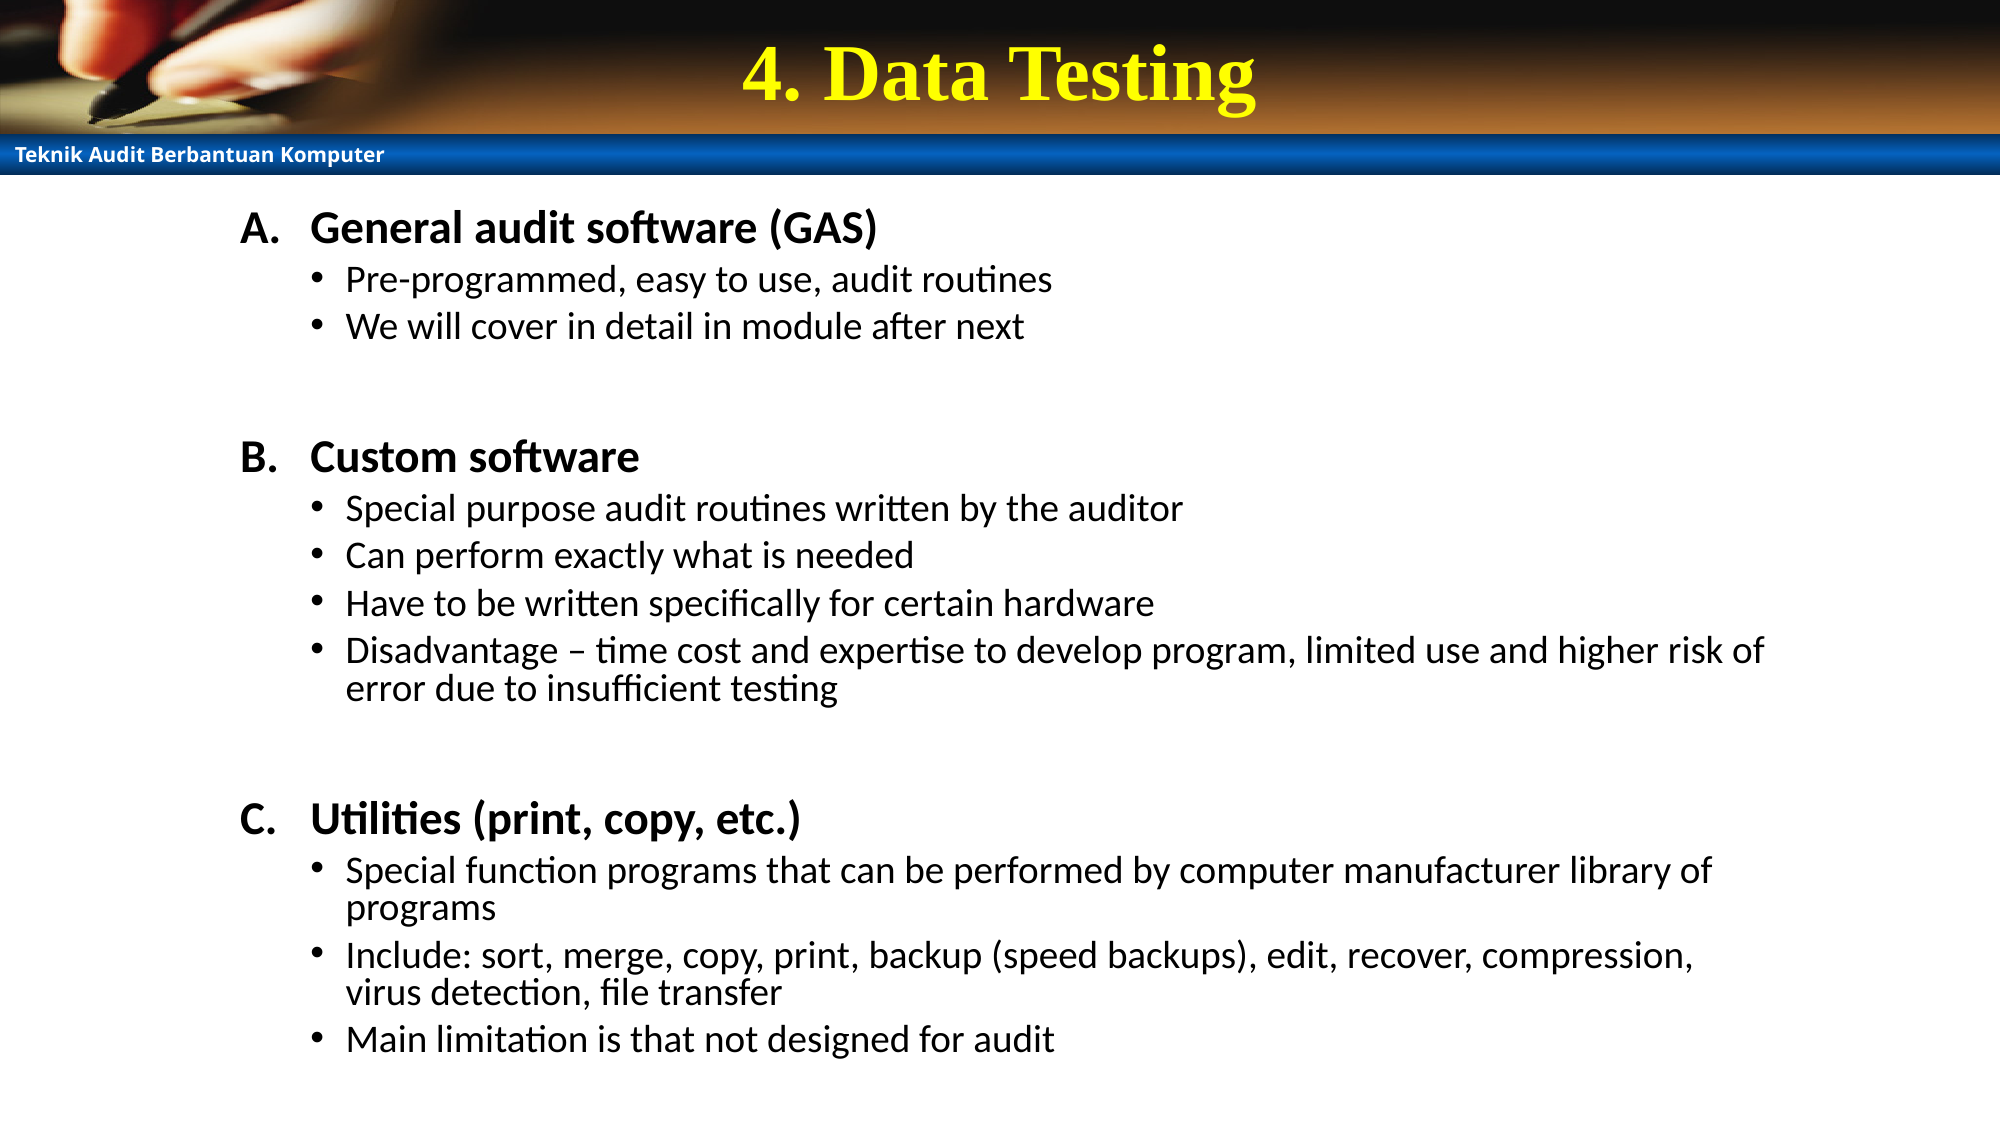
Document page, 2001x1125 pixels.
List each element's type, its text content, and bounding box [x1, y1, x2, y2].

picture [0, 0, 2000, 134]
list General audit software (GAS) Pre-programmed, easy to use, audit routines We will cover in detail in module after next Custom software Special purpose audit routines written by the auditor Can perform exactly what is needed Have to be written specifically for certain hardware Disadvantage – time cost and expertise to develop program, limited use and higher risk of error due to insufficient testing Utilities (print, copy, etc.) Special function programs that can be performed by computer manufacturer library of programs Include: sort, merge, copy, print, backup (speed backups), edit, recover, compression, virus detection, file transfer Main limitation is that not designed for audit [225, 200, 1788, 1071]
title 4. Data Testing [137, 23, 1863, 126]
